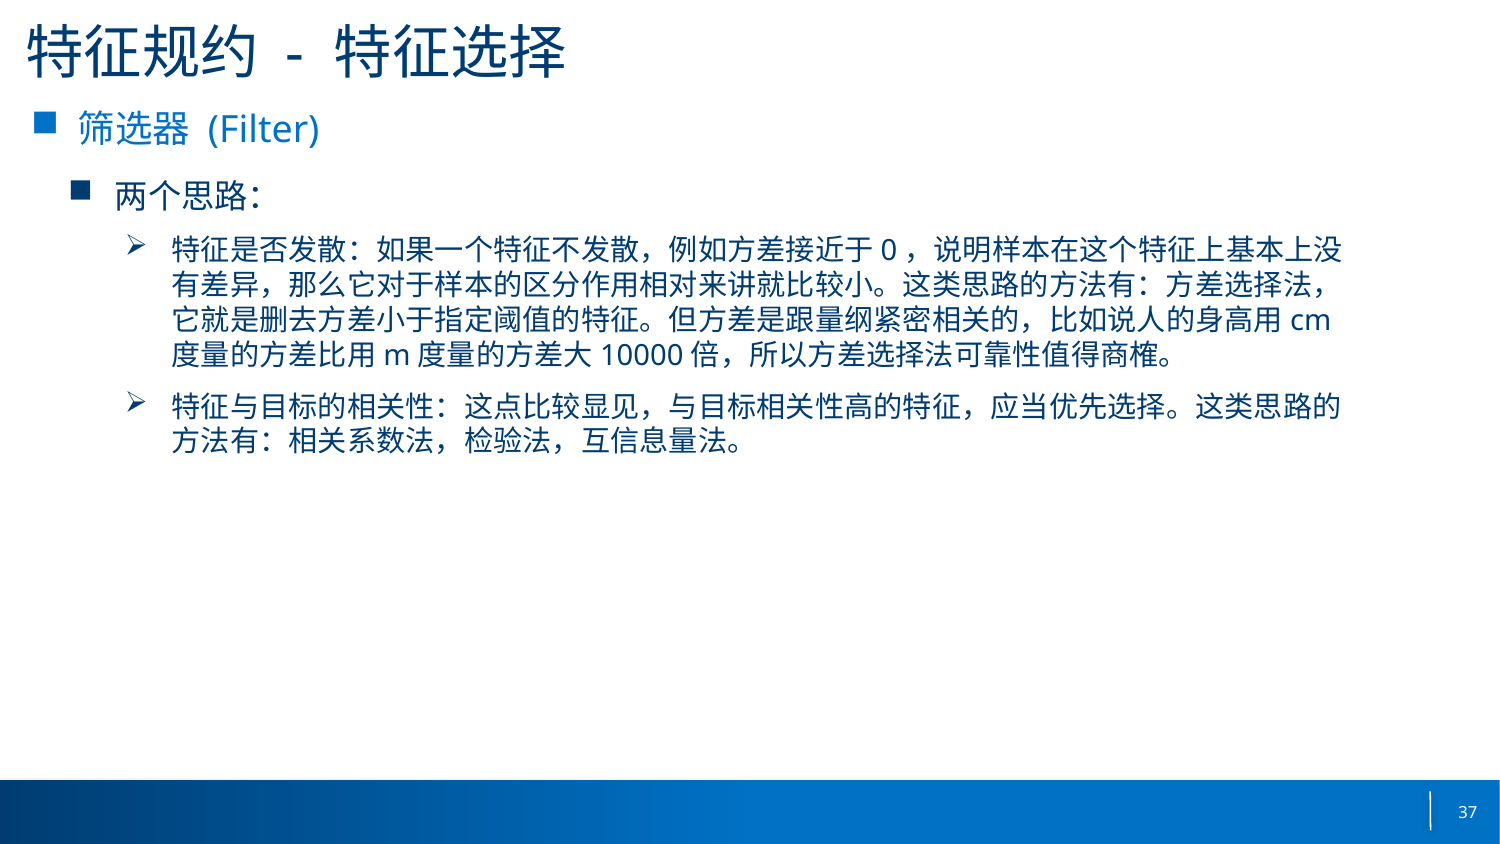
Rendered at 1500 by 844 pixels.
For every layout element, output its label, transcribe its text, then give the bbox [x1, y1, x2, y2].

title 特征规约 - 特征选择 [25, 15, 1376, 98]
slide_number 37 [1127, 791, 1478, 837]
